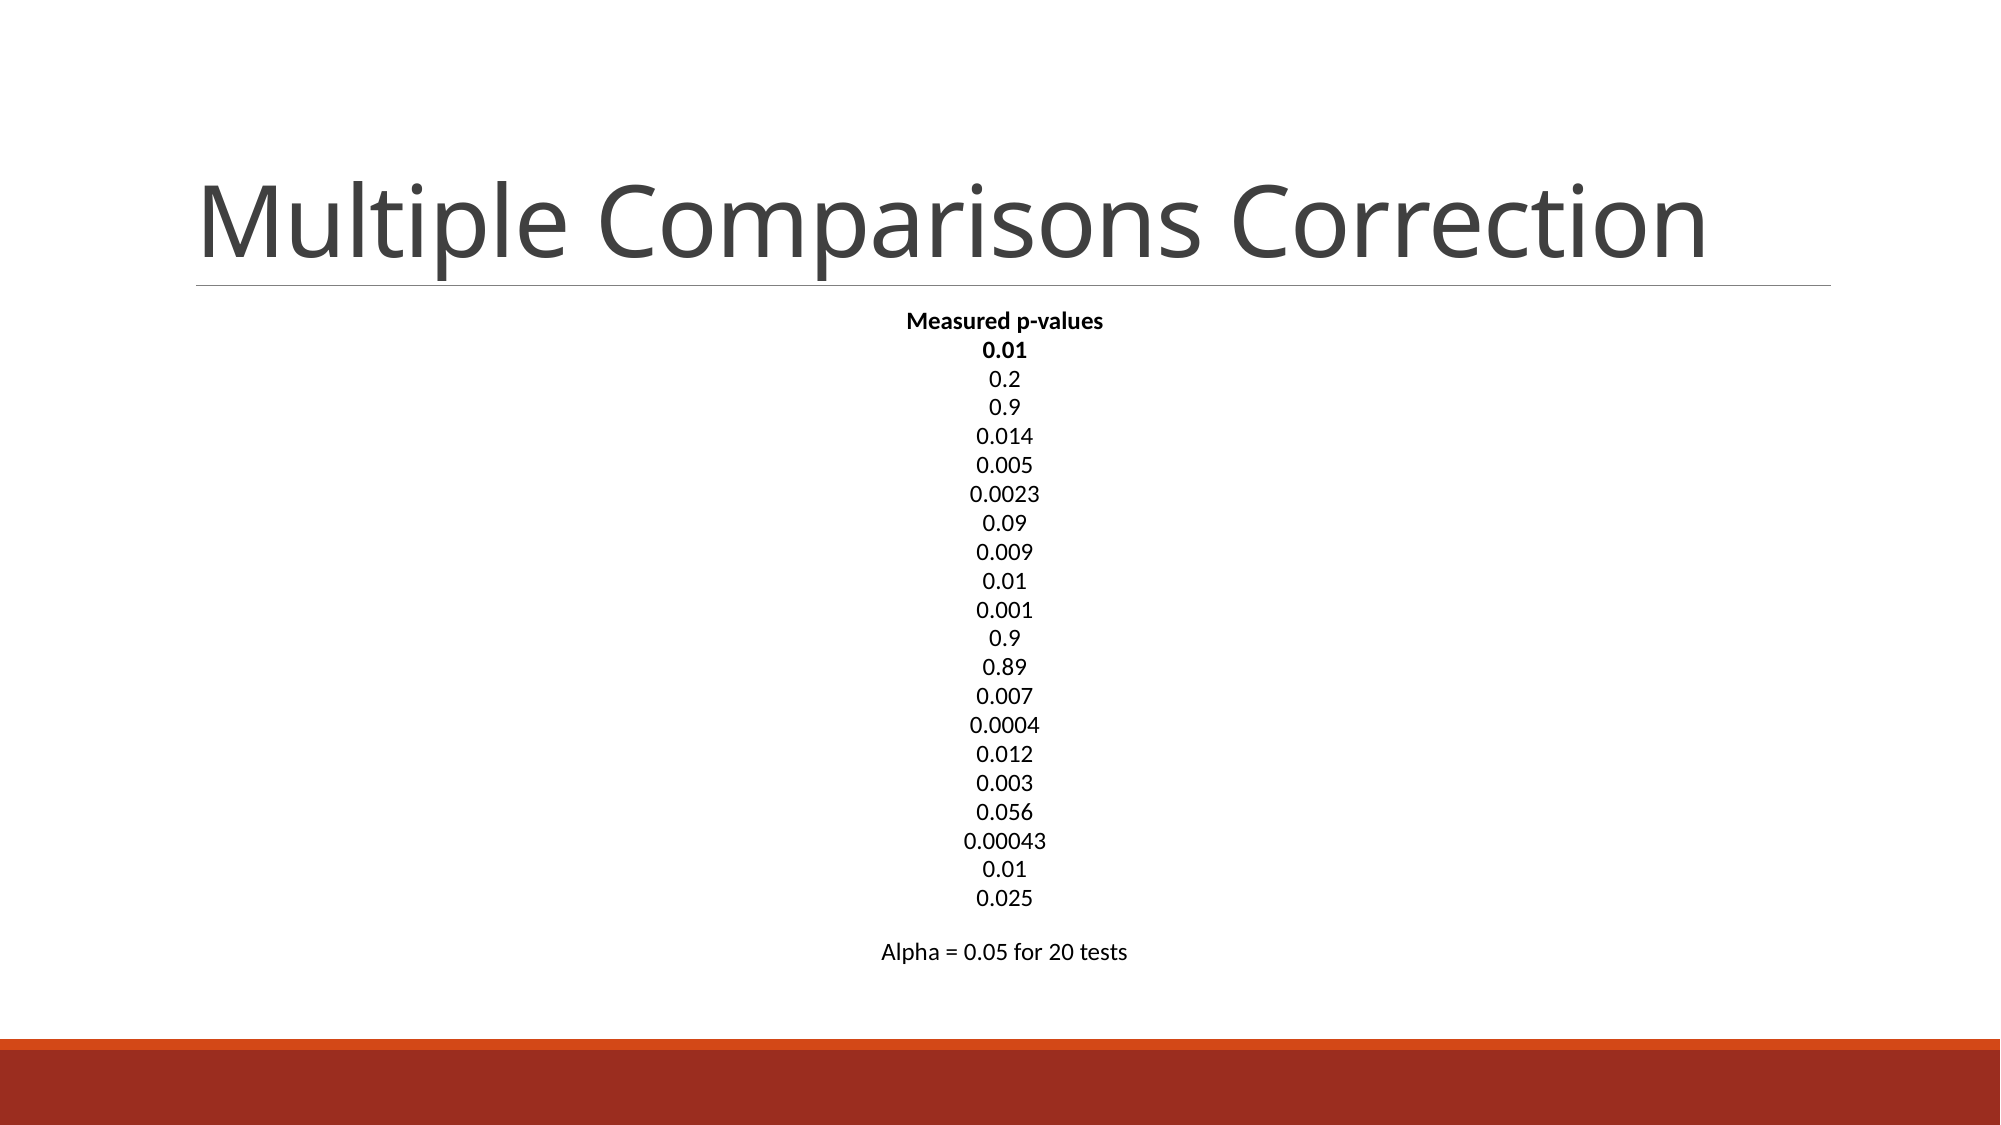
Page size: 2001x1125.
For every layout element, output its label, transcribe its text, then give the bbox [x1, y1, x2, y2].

table_cell 0.005 [871, 452, 1139, 479]
table_cell 0.009 [871, 539, 1139, 566]
table_cell 0.014 [871, 423, 1139, 450]
table_cell 0.001 [871, 596, 1139, 623]
table_cell 0.9 [871, 394, 1139, 421]
table_cell 0.0004 [871, 712, 1139, 739]
table_cell 0.007 [871, 683, 1139, 710]
table_cell 0.9 [871, 625, 1139, 652]
table_cell 0.01 [871, 336, 1139, 364]
table_cell 0.00043 [871, 827, 1139, 854]
table_cell 0.056 [871, 798, 1139, 826]
table_cell 0.01 [871, 567, 1139, 595]
table_header Measured p-values [871, 308, 1139, 335]
table_cell 0.01 [871, 856, 1139, 883]
table_cell 0.89 [871, 654, 1139, 681]
table_cell 0.025 [871, 885, 1139, 912]
title Multiple Comparisons Correction [180, 47, 1830, 285]
table_cell 0.003 [871, 770, 1139, 797]
table_cell 0.2 [871, 365, 1139, 392]
table_cell 0.09 [871, 510, 1139, 537]
table_cell 0.012 [871, 741, 1139, 768]
table_cell 0.0023 [871, 481, 1139, 508]
table_cell Alpha = 0.05 for 20 tests [871, 914, 1139, 966]
